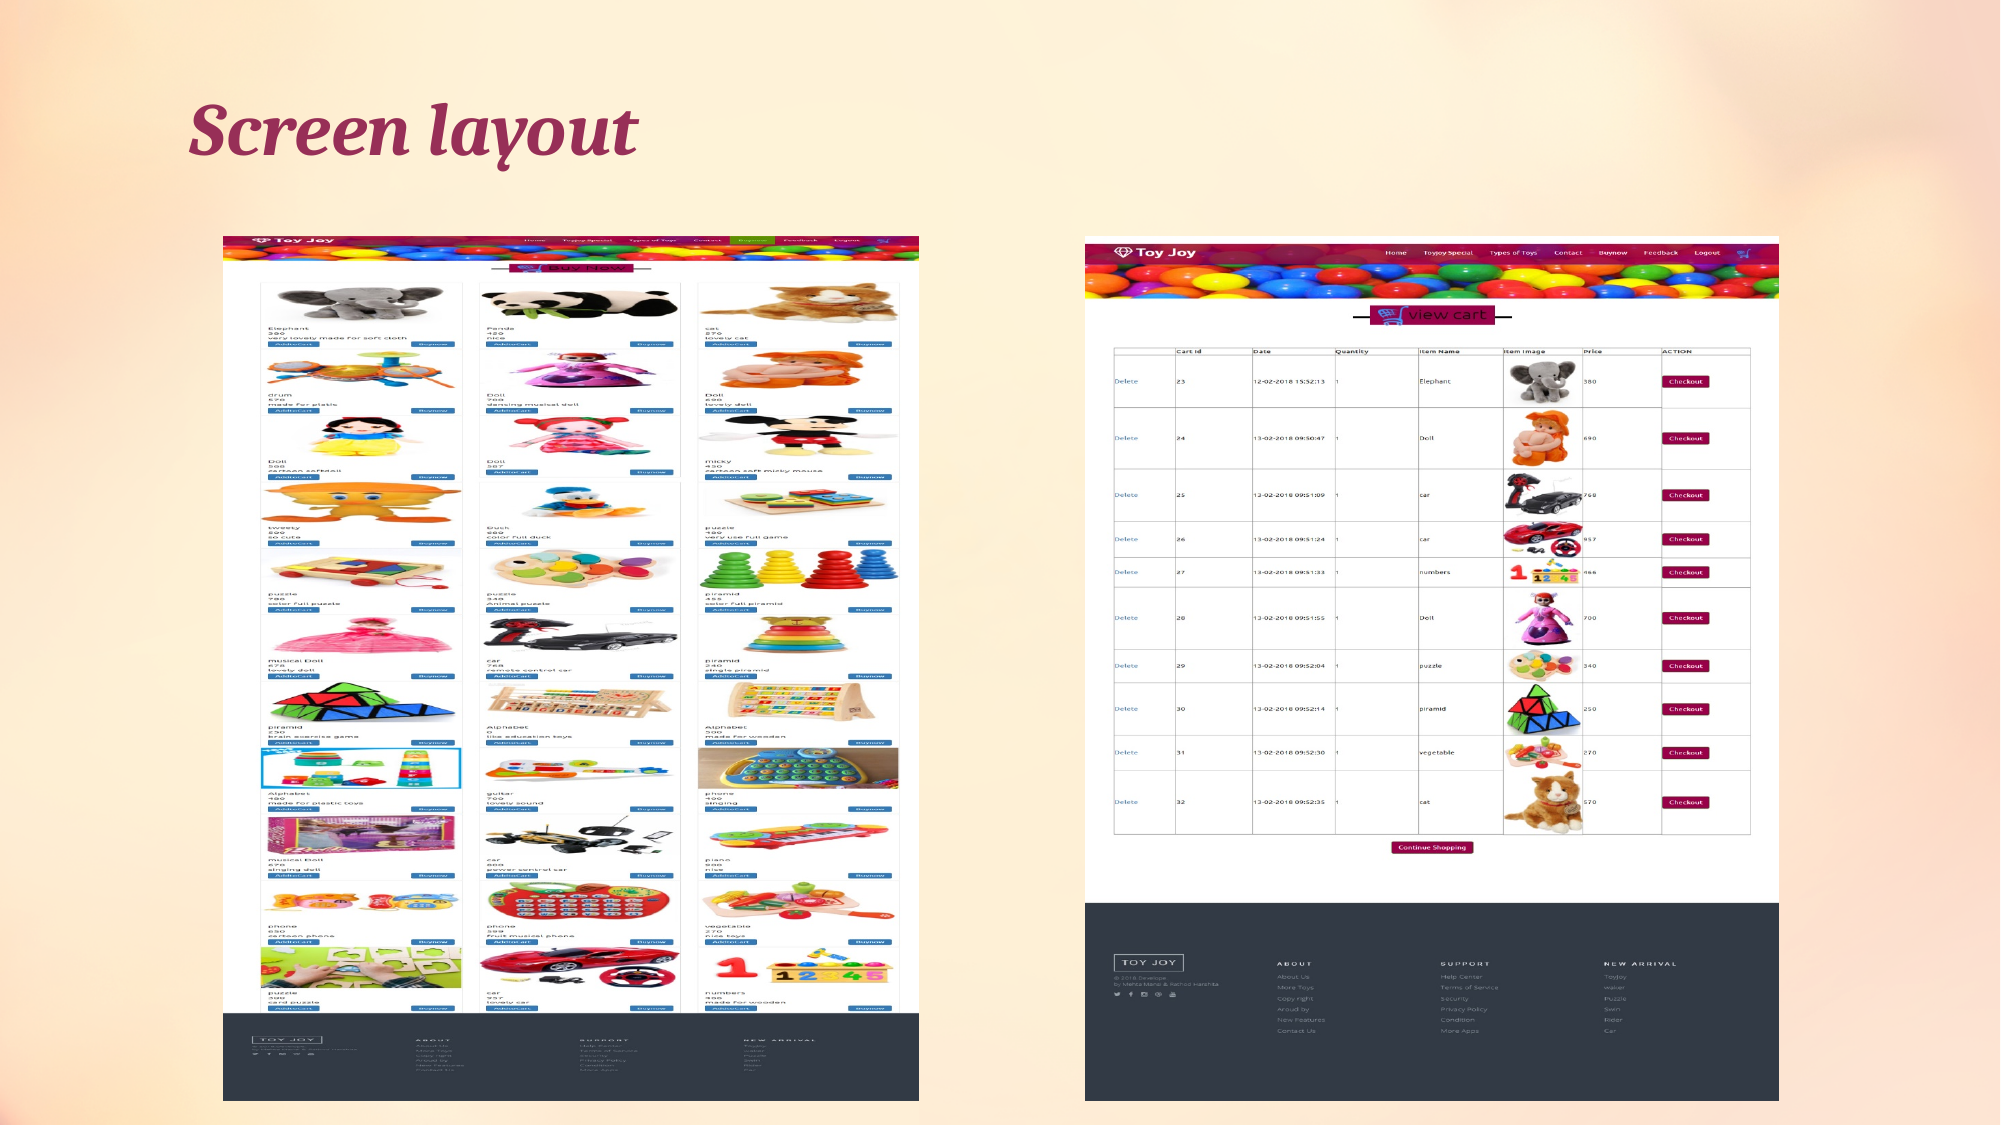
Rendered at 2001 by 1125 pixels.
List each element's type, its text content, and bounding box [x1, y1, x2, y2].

title Screen layout [174, 53, 1825, 180]
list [1085, 236, 1779, 1101]
picture [0, 0, 2001, 1125]
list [223, 236, 919, 1101]
